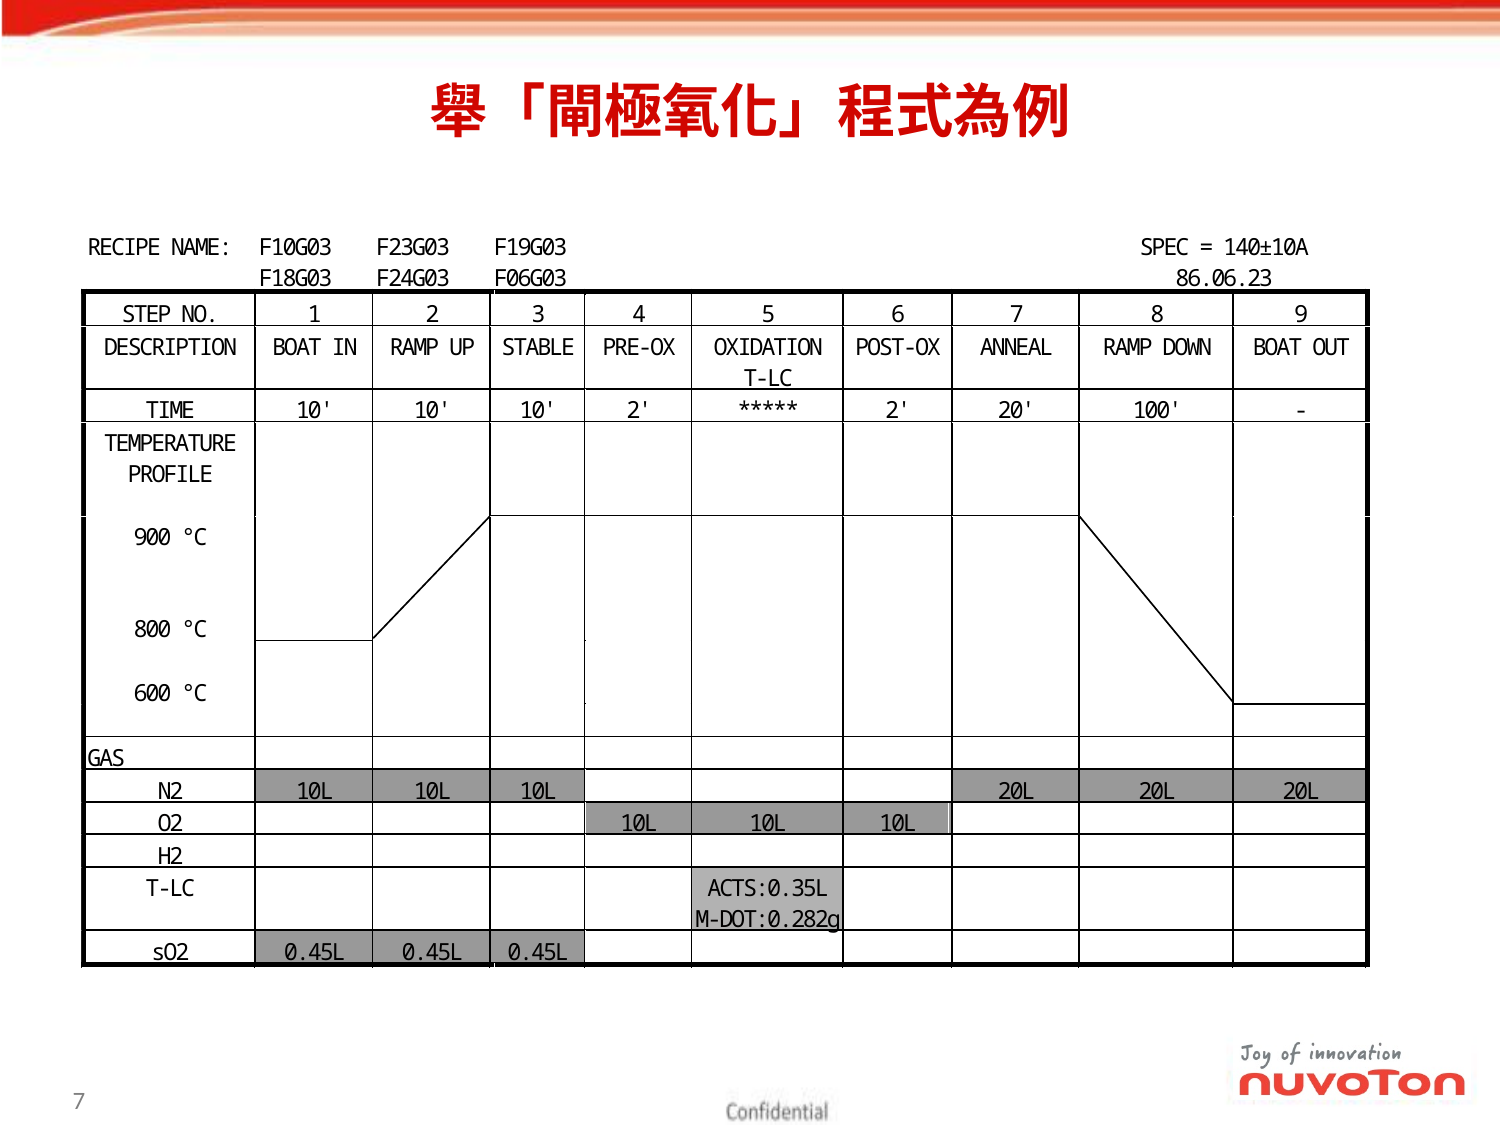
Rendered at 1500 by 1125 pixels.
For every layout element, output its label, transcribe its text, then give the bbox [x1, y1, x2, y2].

title 舉「閘極氧化」程式為例 [75, 66, 1425, 149]
picture [1, 0, 1500, 1125]
slide_number 6 [0, 1069, 160, 1125]
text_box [80, 195, 1420, 999]
